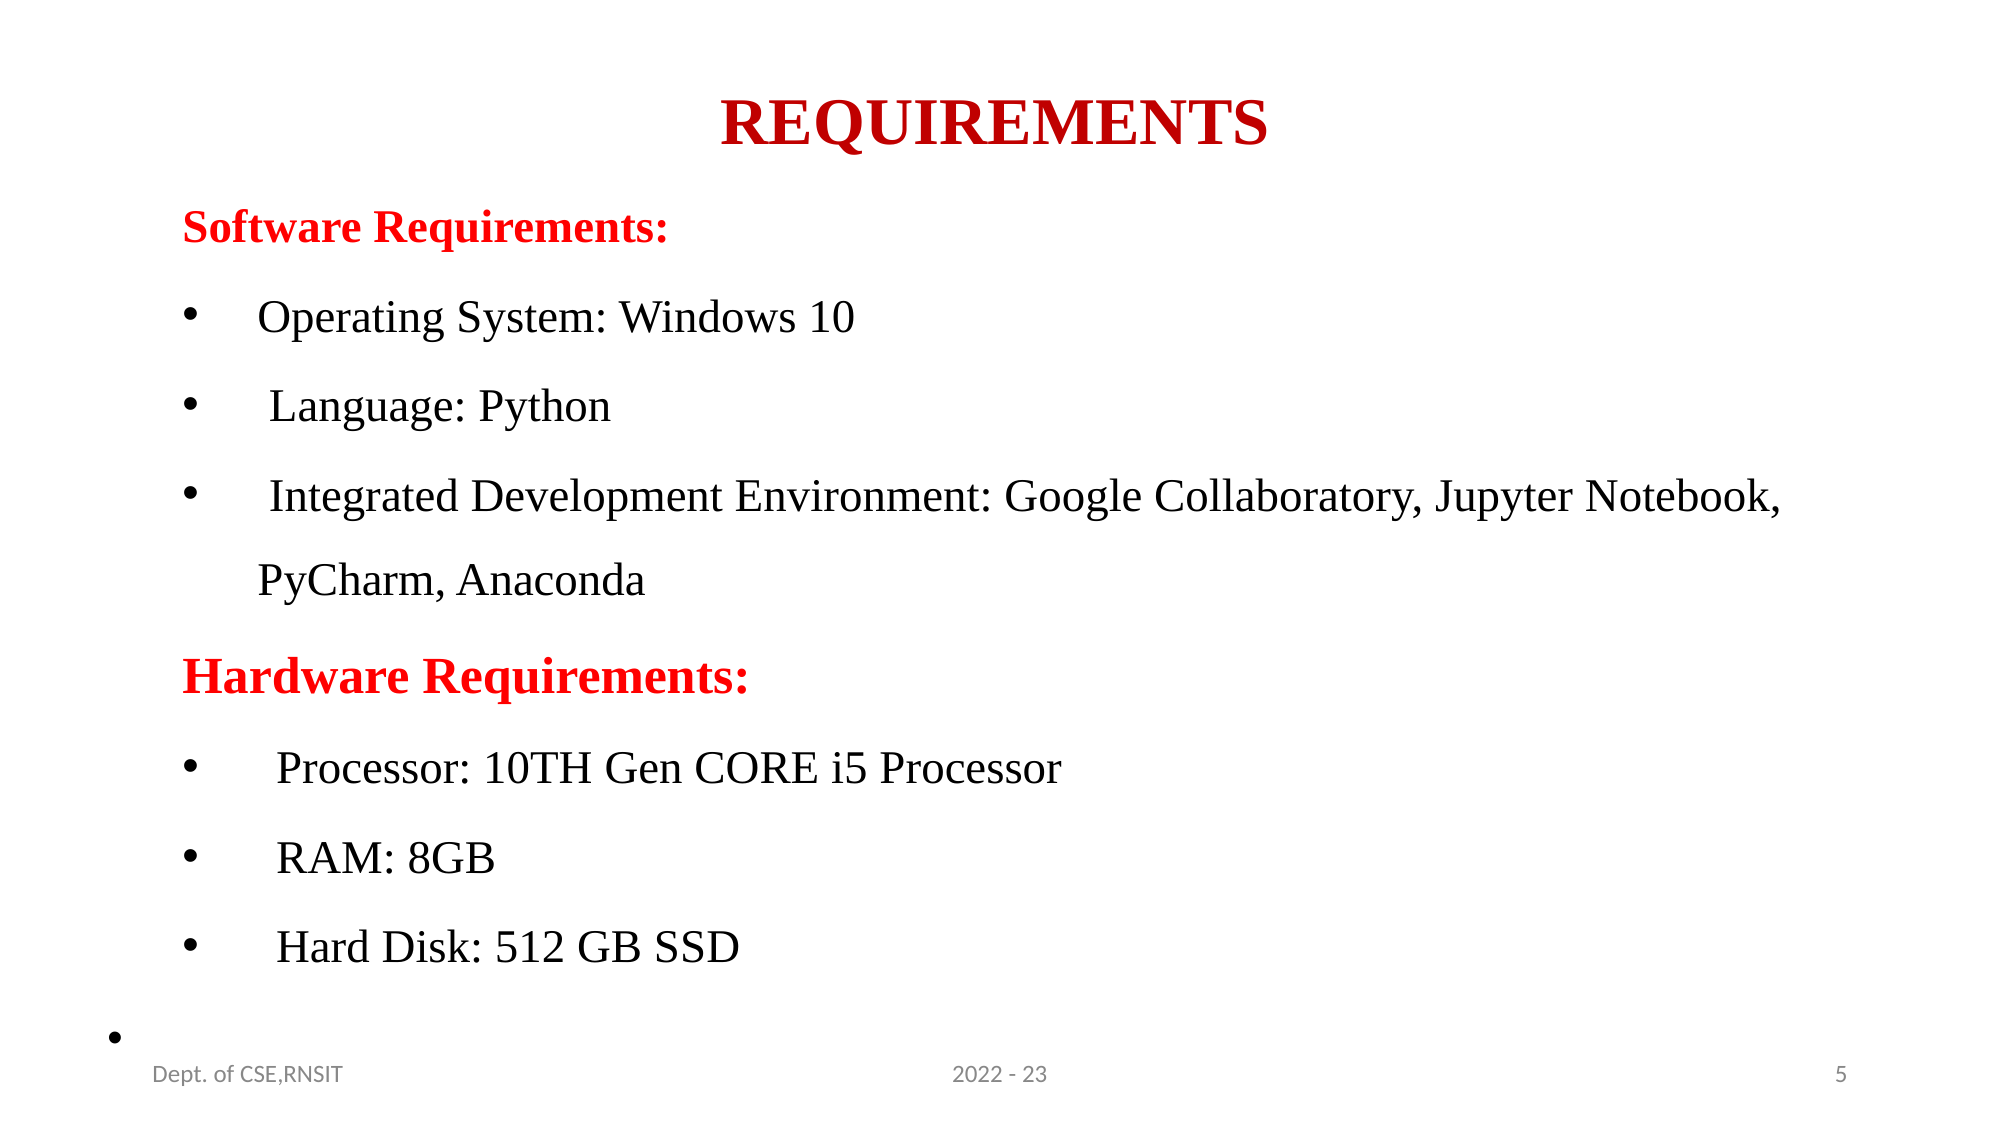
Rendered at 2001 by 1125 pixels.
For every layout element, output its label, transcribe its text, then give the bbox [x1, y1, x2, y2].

list Software Requirements: Operating System: Windows 10 Language: Python Integrated Development Environment: Google Collaboratory, Jupyter Notebook, PyCharm, Anaconda Hardware Requirements: Processor: 10TH Gen CORE i5 Processor RAM: 8GB Hard Disk: 512 GB SSD [92, 160, 1982, 1087]
slide_number Dept. of CSE,RNSIT [137, 1042, 588, 1103]
title REQUIREMENTS [320, 58, 1671, 160]
slide_number 5 [1412, 1042, 1863, 1103]
footer 2022 - 23 [662, 1042, 1338, 1103]
